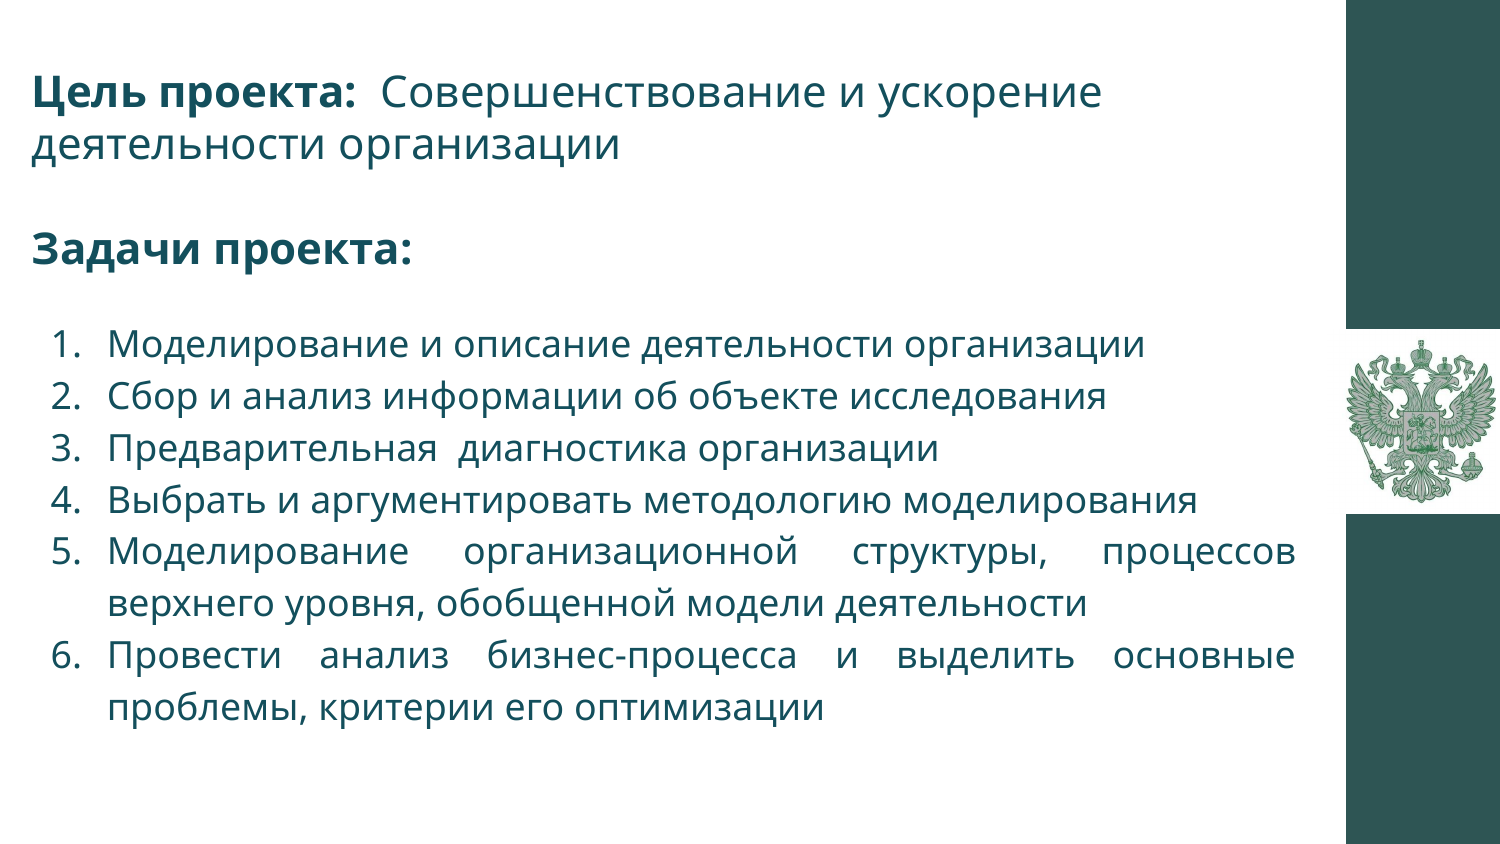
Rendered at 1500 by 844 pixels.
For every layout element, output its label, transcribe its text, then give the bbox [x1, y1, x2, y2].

title Цель проекта: Совершенствование и ускорение деятельности организации Задачи проекта: Моделирование и описание деятельности организации Сбор и анализ информации об объекте исследования Предварительная диагностика организации Выбрать и аргументировать методологию моделирования Моделирование организационной структуры, процессов верхнего уровня, обобщенной модели деятельности Провести анализ бизнес-процесса и выделить основные проблемы, критерии его оптимизации [16, 24, 1313, 820]
picture [1326, 0, 1500, 844]
